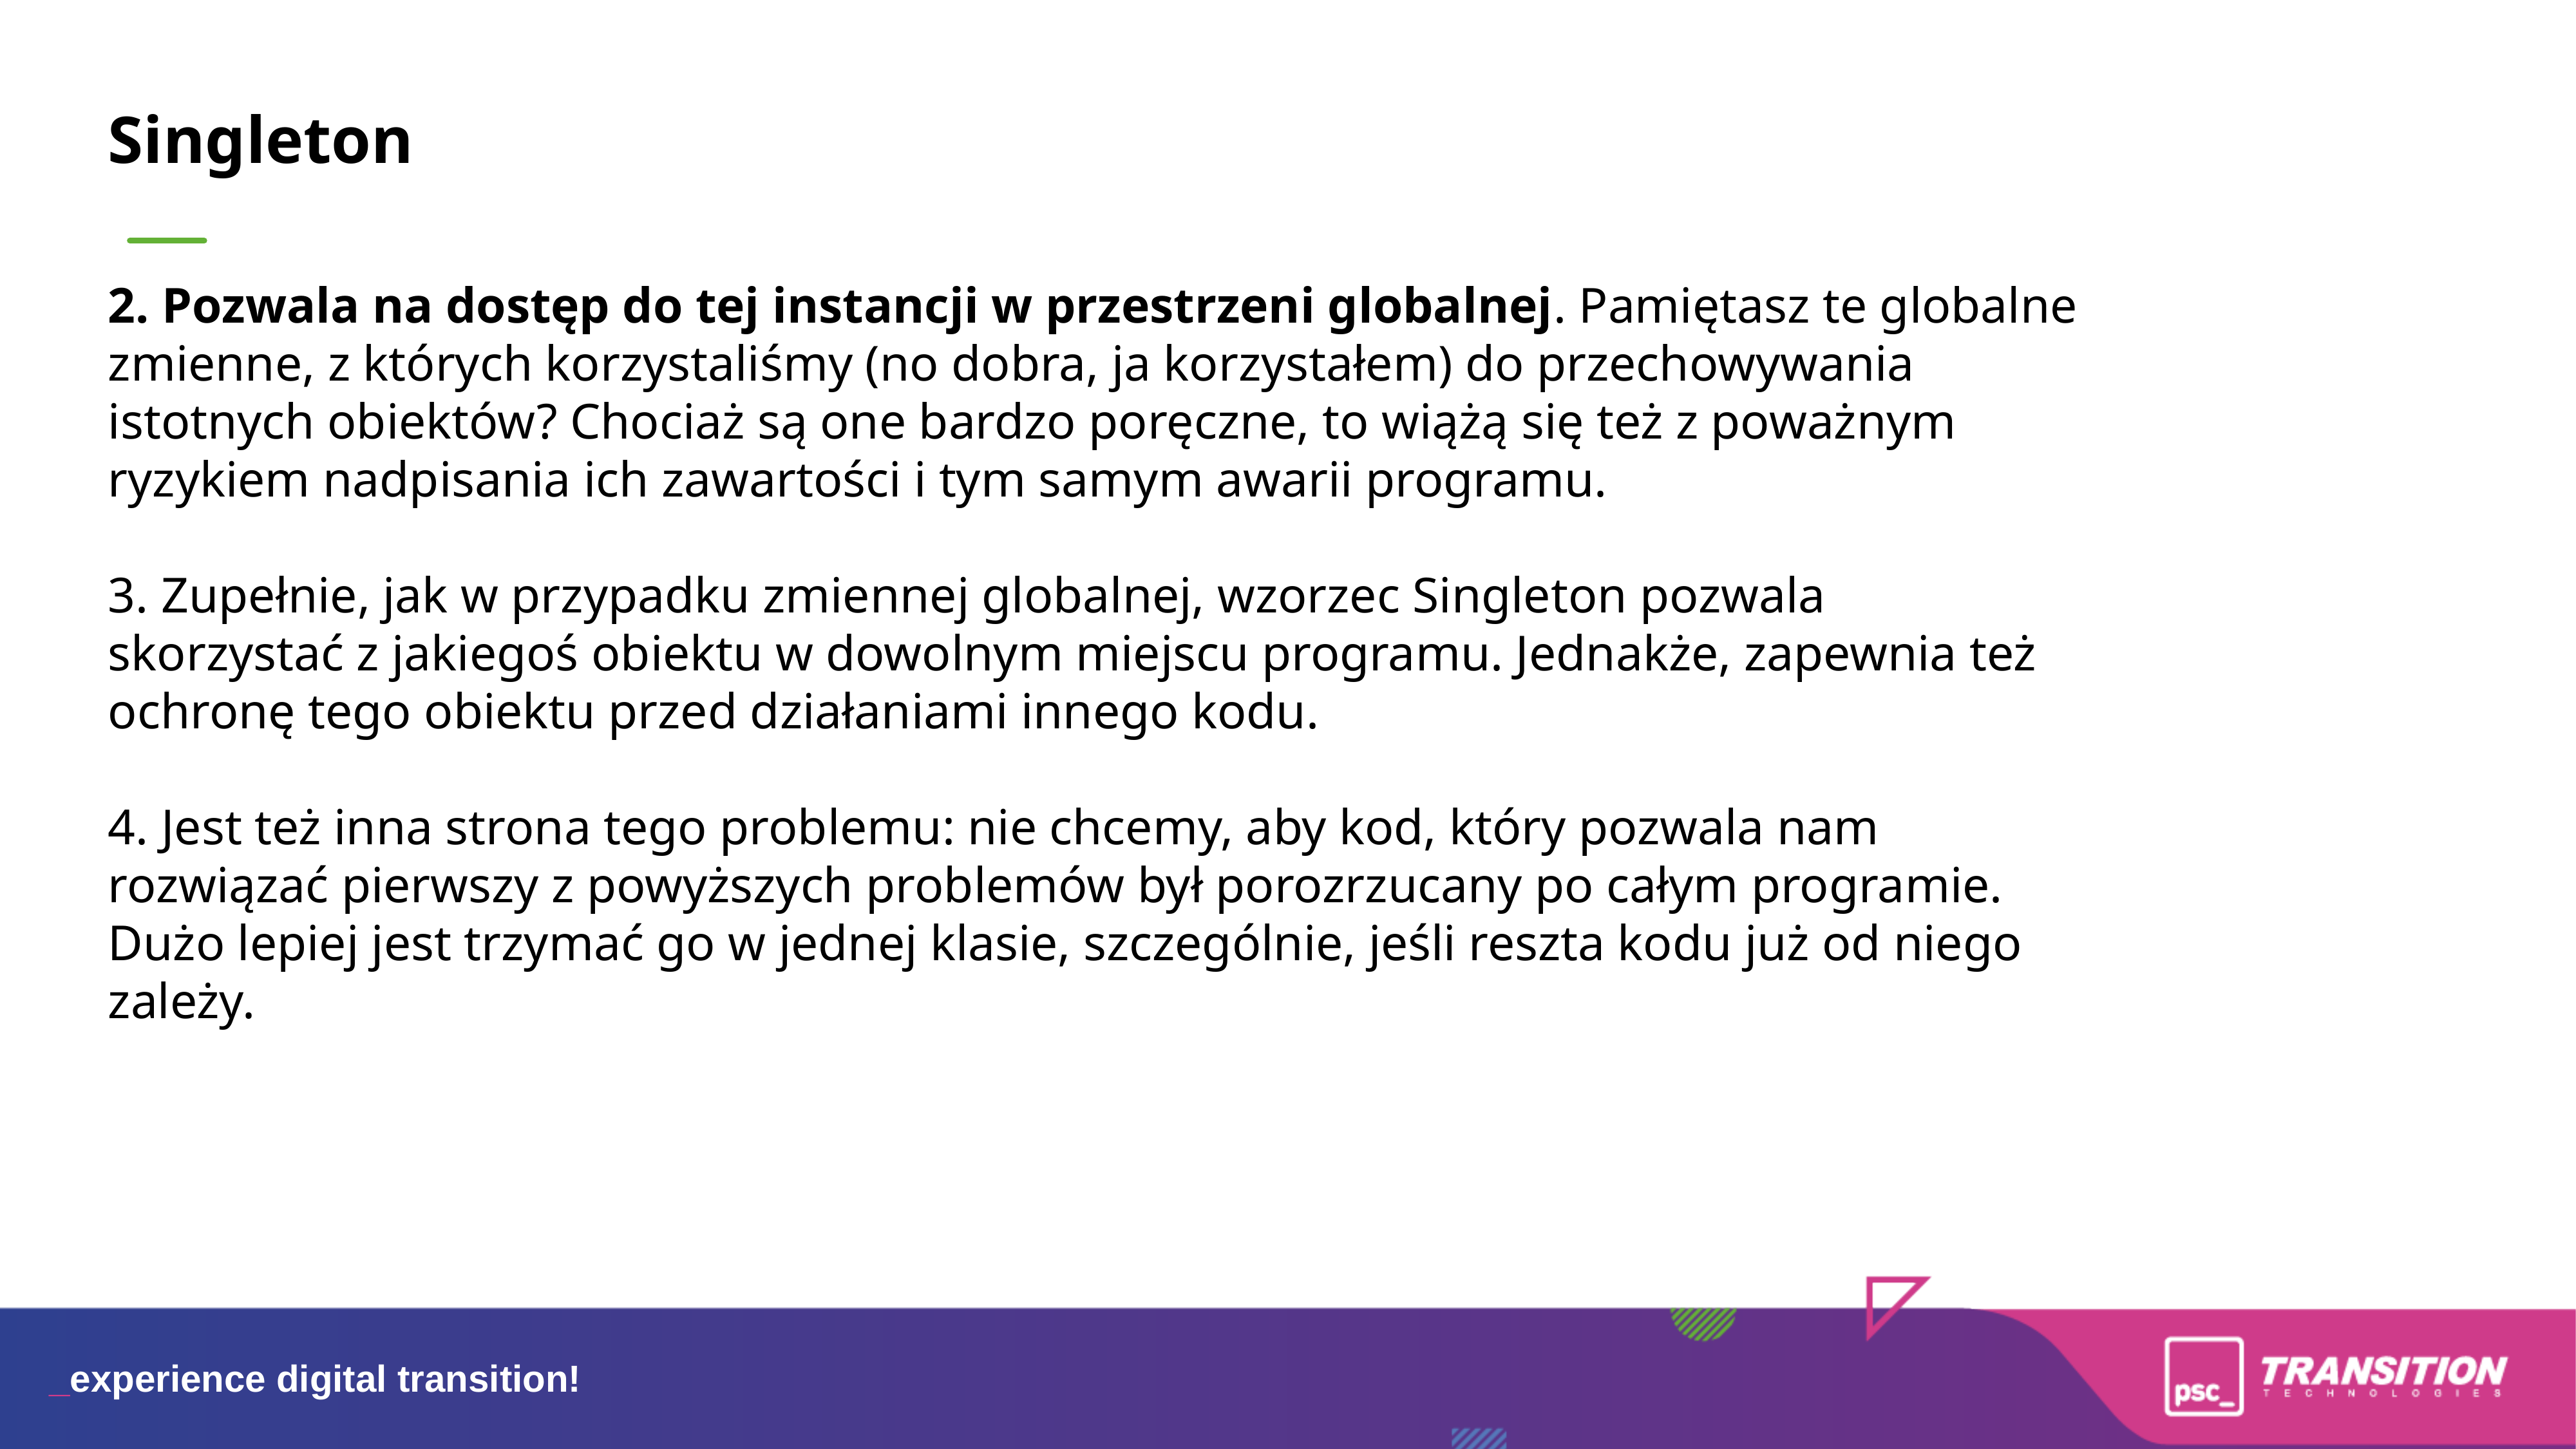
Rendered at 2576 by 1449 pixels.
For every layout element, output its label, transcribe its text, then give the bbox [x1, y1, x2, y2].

text_box Pozwala na dostęp do tej instancji w przestrzeni globalnej. Pamiętasz te globalne zmienne, z których korzystaliśmy (no dobra, ja korzystałem) do przechowywania istotnych obiektów? Chociaż są one bardzo poręczne, to wiążą się też z poważnym ryzykiem nadpisania ich zawartości i tym samym awarii programu. Zupełnie, jak w przypadku zmiennej globalnej, wzorzec Singleton pozwala skorzystać z jakiegoś obiektu w dowolnym miejscu programu. Jednakże, zapewnia też ochronę tego obiektu przed działaniami innego kodu. Jest też inna strona tego problemu: nie chcemy, aby kod, który pozwala nam rozwiązać pierwszy z powyższych problemów był porozrzucany po całym programie. Dużo lepiej jest trzymać go w jednej klasie, szczególnie, jeśli reszta kodu już od niego zależy. [108, 272, 2109, 1028]
picture [0, 1276, 2576, 1449]
title Singleton [108, 93, 2330, 337]
